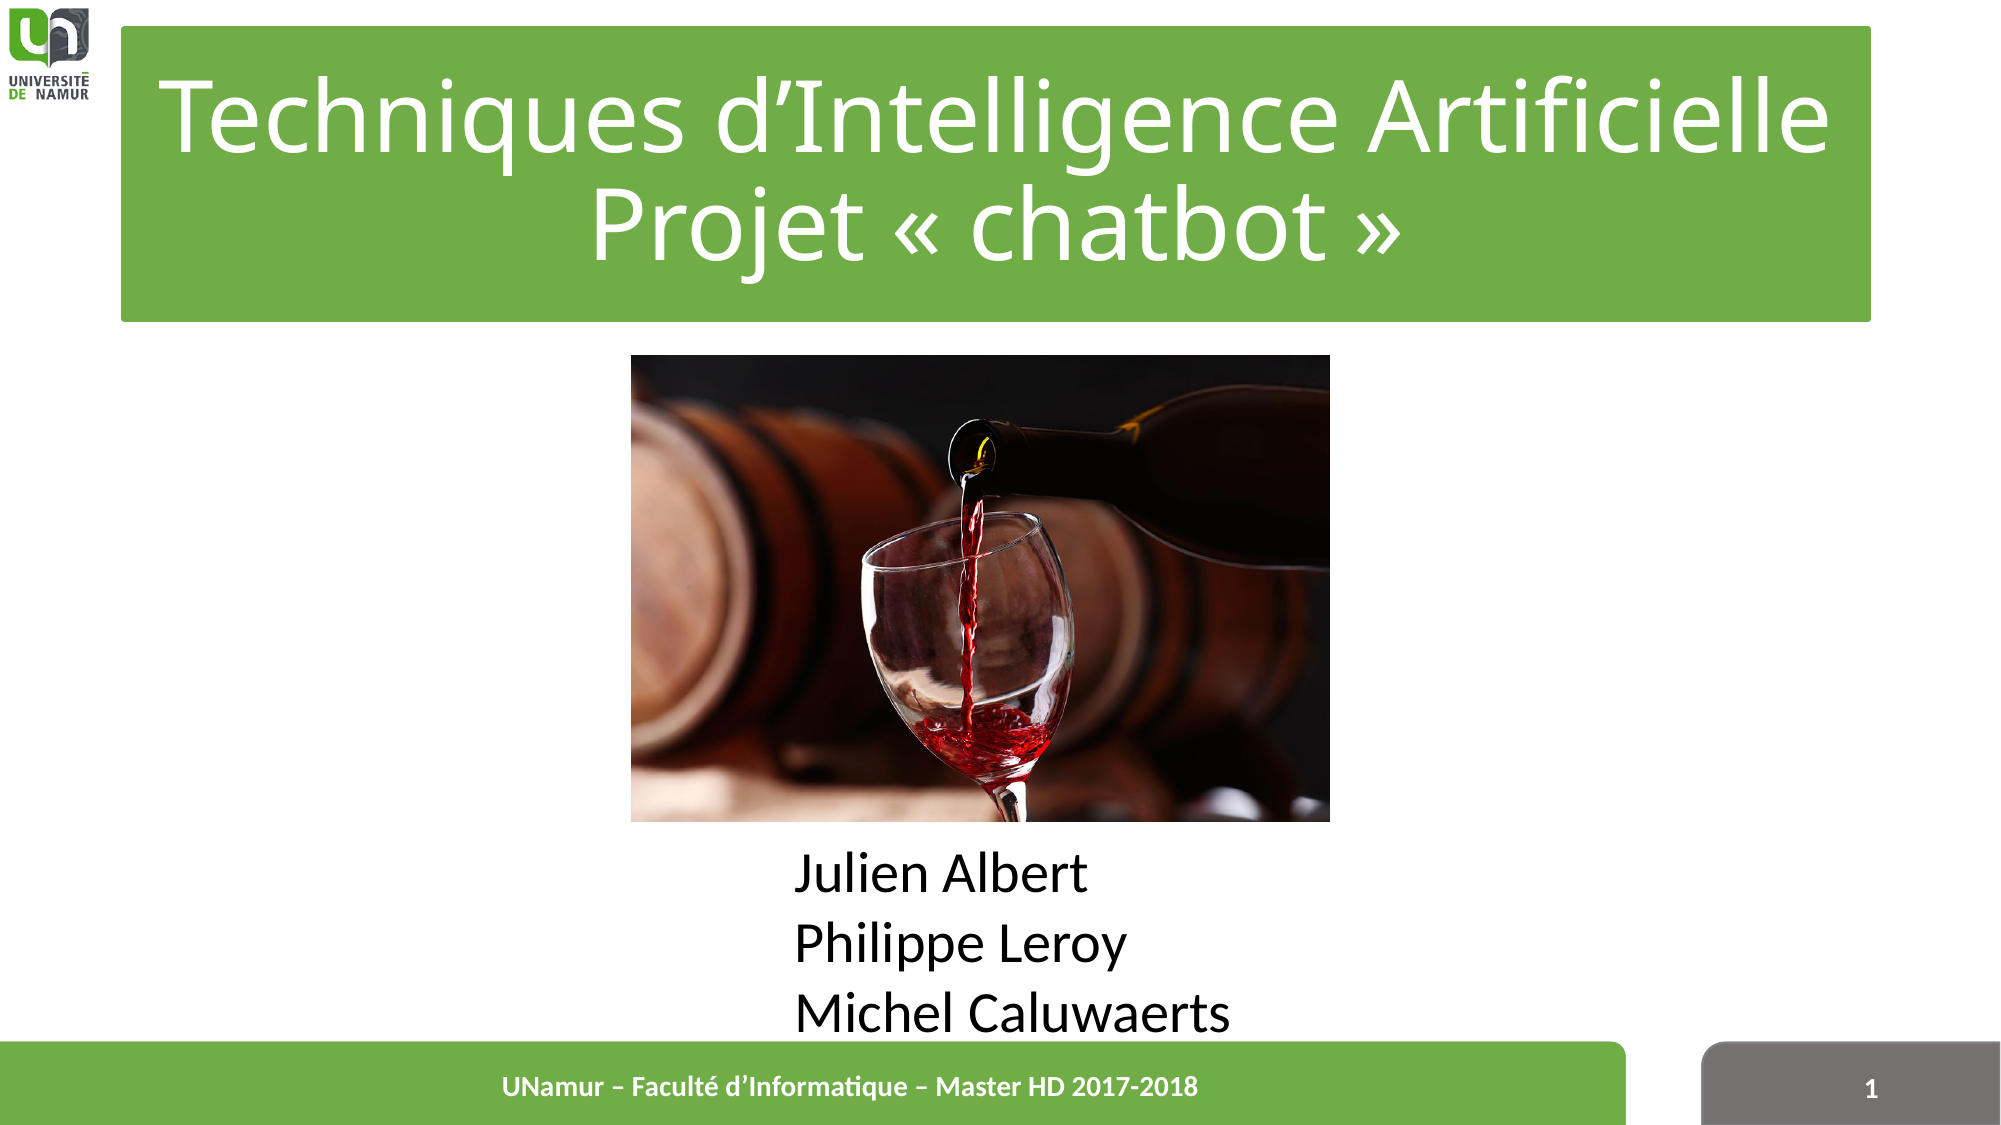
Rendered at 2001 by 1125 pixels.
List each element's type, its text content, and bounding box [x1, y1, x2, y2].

picture [0, 0, 97, 108]
title Techniques d’Intelligence Artificielle Projet « chatbot » [121, 26, 1871, 322]
footer UNamur – Faculté d’Informatique – Master HD 2017-2018 [41, 1059, 1660, 1120]
picture [631, 355, 1330, 822]
text_box Julien Albert Philippe Leroy Michel Caluwaerts [779, 826, 1275, 1052]
